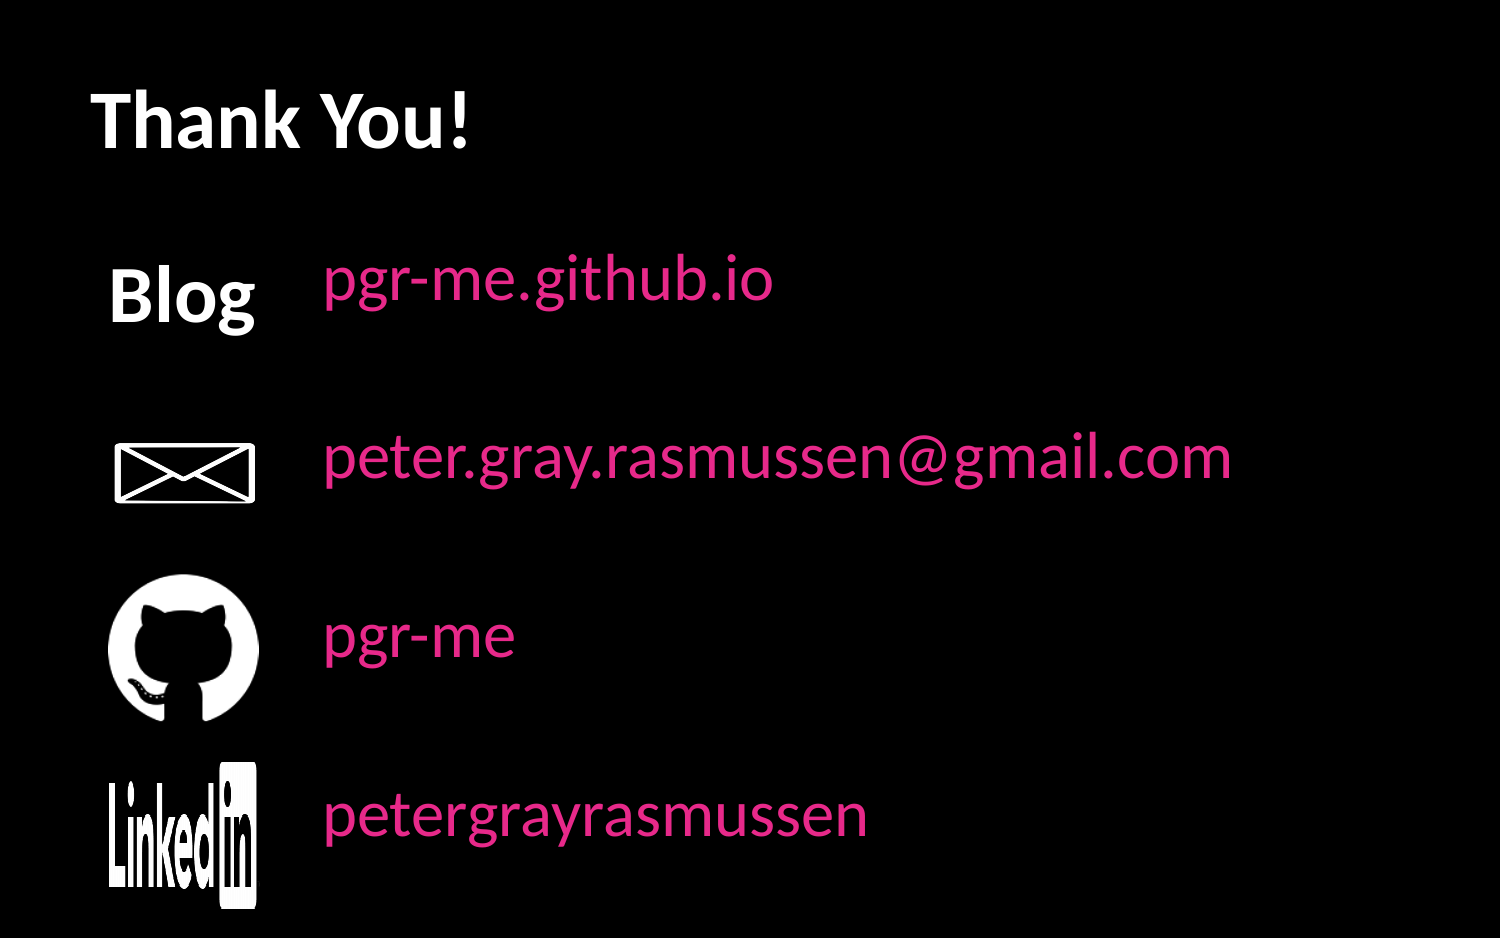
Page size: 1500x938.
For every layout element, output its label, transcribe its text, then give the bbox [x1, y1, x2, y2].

picture [107, 573, 259, 724]
title Thank You! [75, 37, 1425, 194]
table_cell pgr-me [262, 552, 1375, 730]
list Blog [107, 199, 258, 380]
table_header pgr-me.github.io [262, 195, 1375, 373]
table_cell peter.gray.rasmussen@gmail.com [262, 373, 1375, 552]
table_cell petergrayrasmussen [262, 730, 1375, 909]
picture [109, 423, 260, 523]
picture [109, 762, 260, 909]
